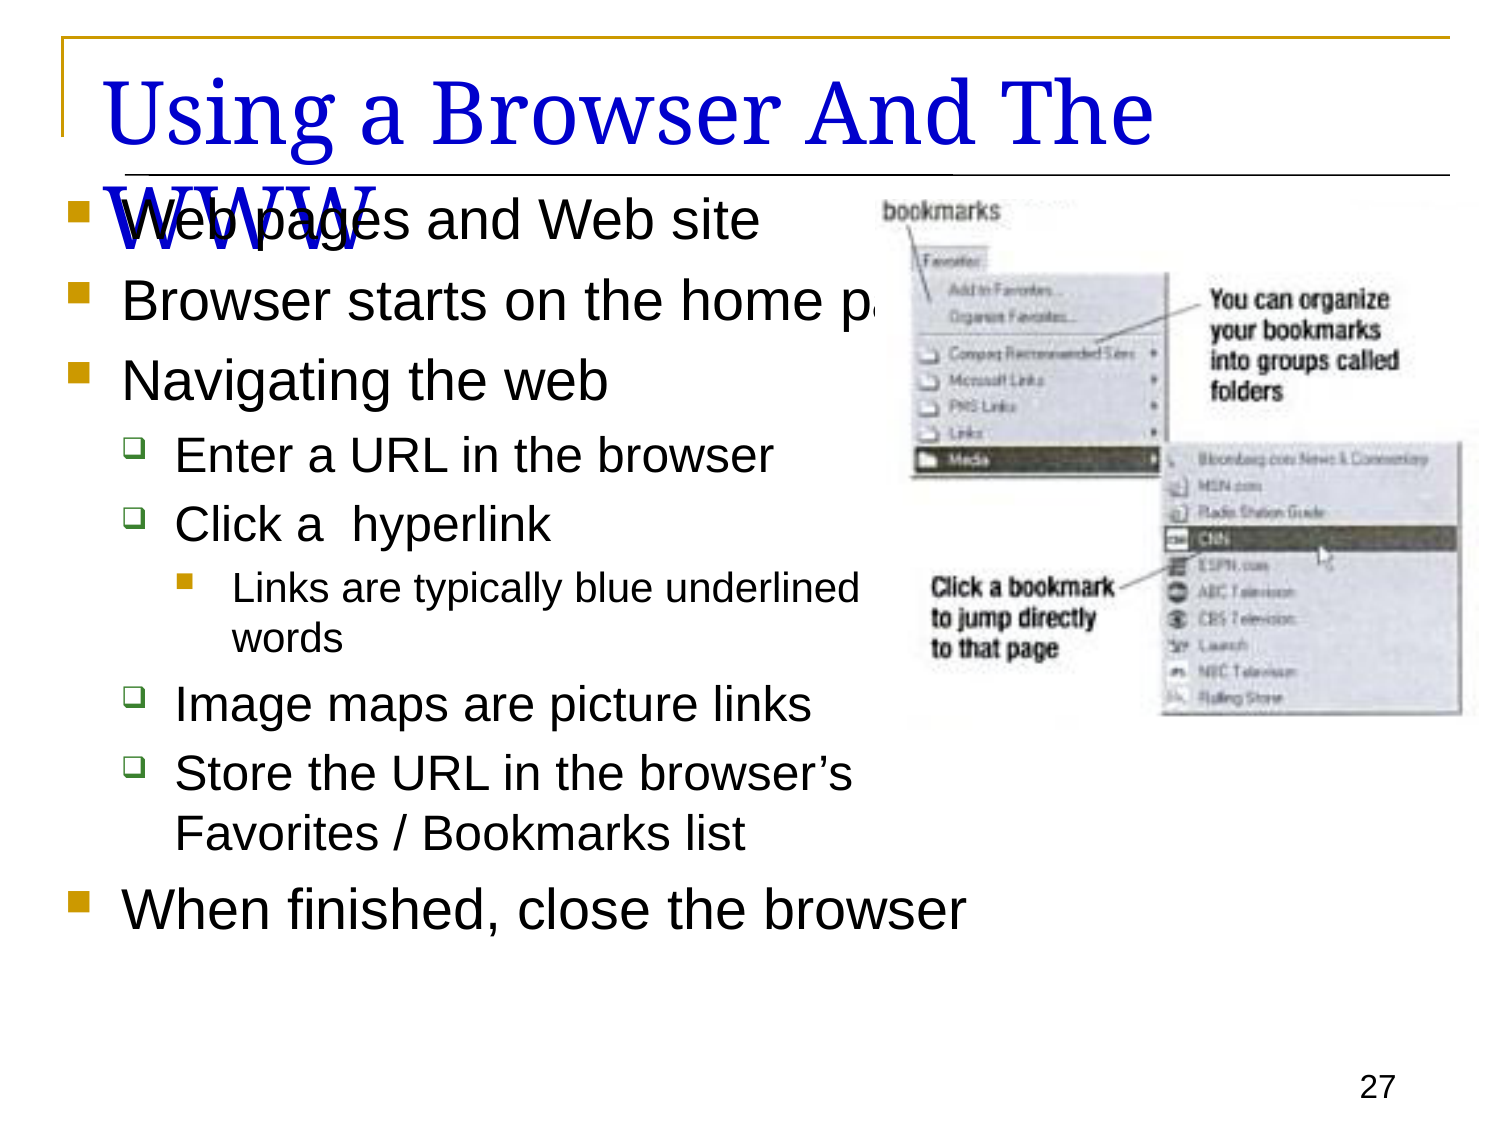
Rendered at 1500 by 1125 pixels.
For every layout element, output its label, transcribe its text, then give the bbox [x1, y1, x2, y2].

title Using a Browser And The WWW [87, 49, 1451, 163]
picture [874, 199, 1479, 731]
list Web pages and Web site Browser starts on the home page Navigating the web Enter a URL in the browser Click a hyperlink Links are typically blue underlined words Image maps are picture links Store the URL in the browser’s Favorites / Bookmarks list When finished, close the browser [49, 174, 988, 1076]
